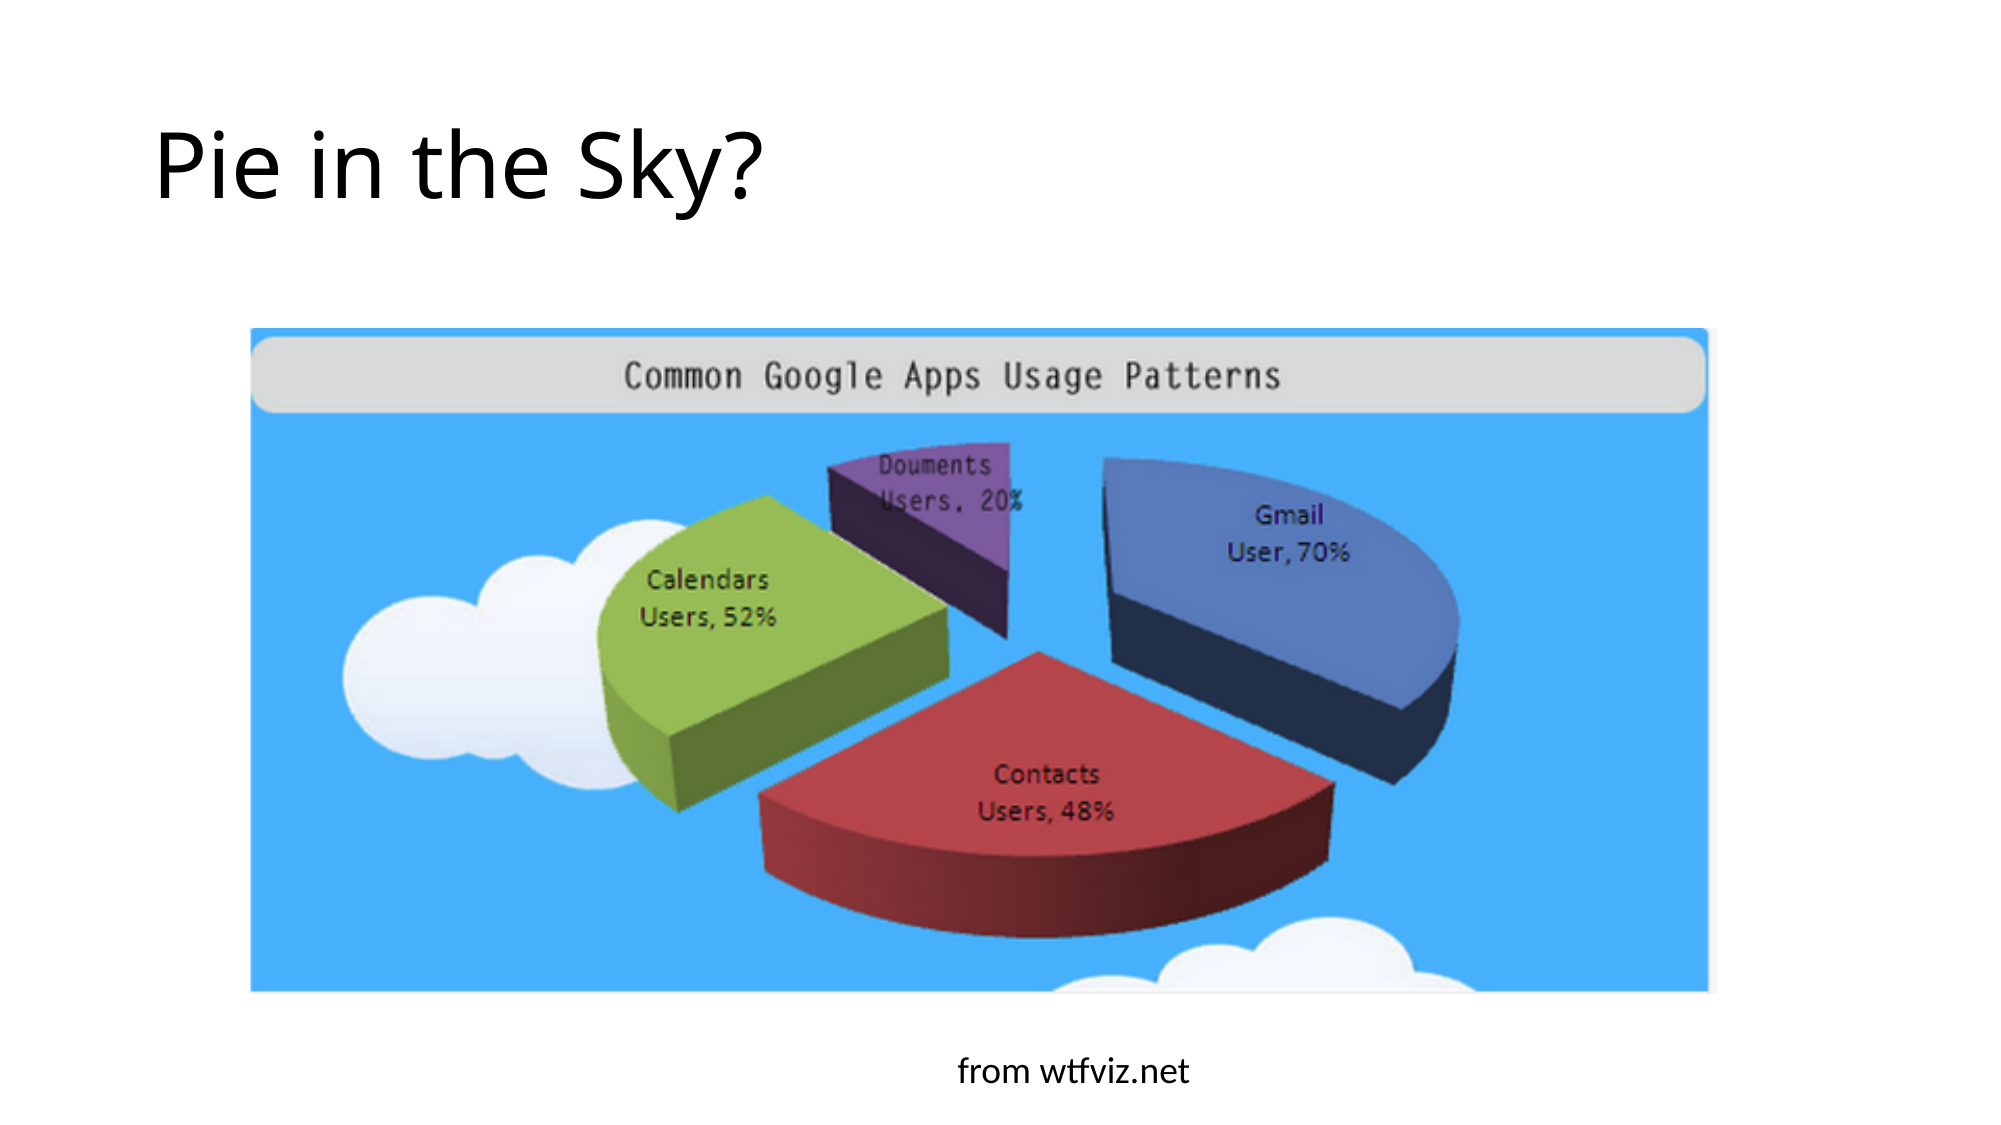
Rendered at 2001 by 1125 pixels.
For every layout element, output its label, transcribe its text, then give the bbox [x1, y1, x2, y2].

text_box from wtfviz.net [942, 1039, 1206, 1099]
title Pie in the Sky? [137, 59, 1863, 278]
picture [249, 328, 1717, 994]
